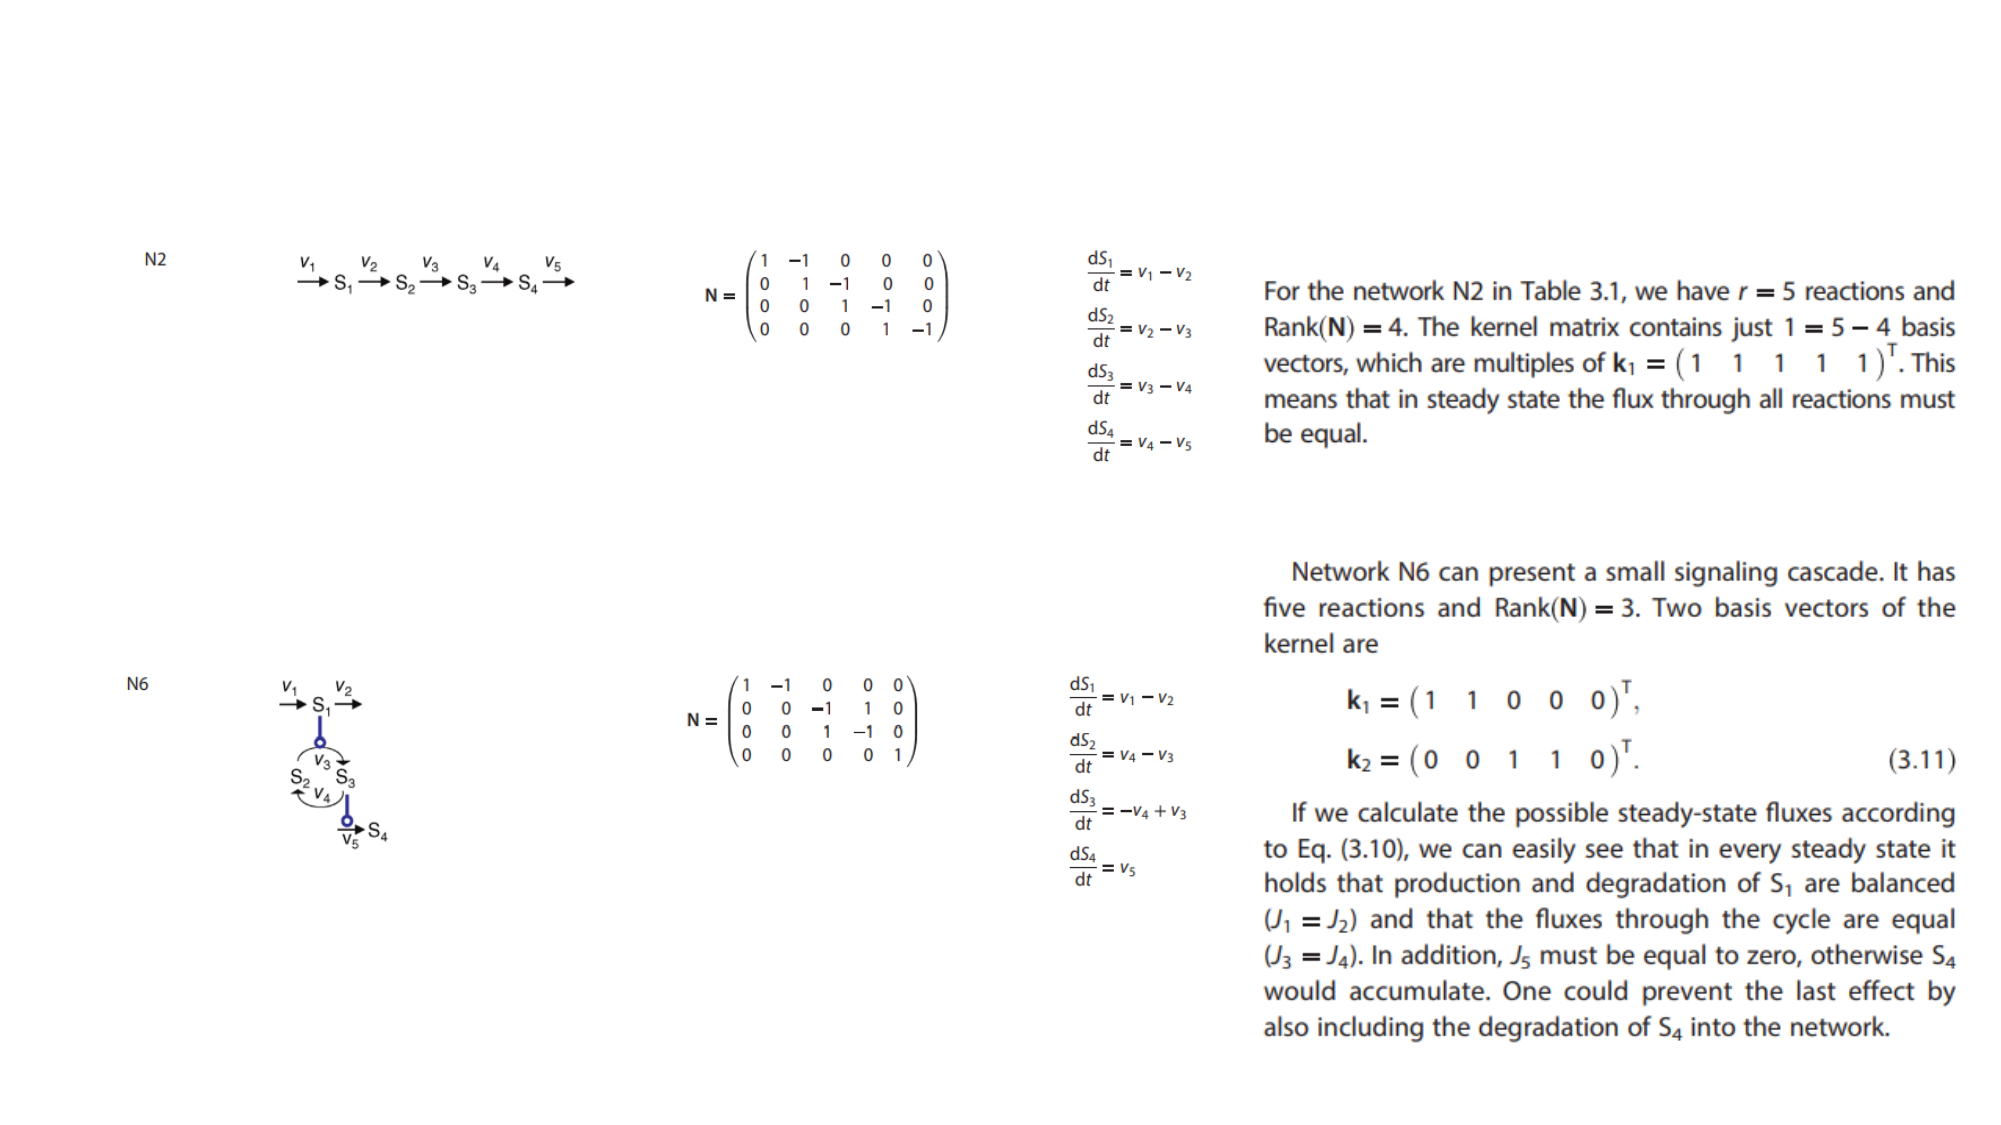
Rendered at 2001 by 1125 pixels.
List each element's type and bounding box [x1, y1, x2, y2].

picture [117, 546, 1967, 1055]
picture [137, 245, 1967, 469]
